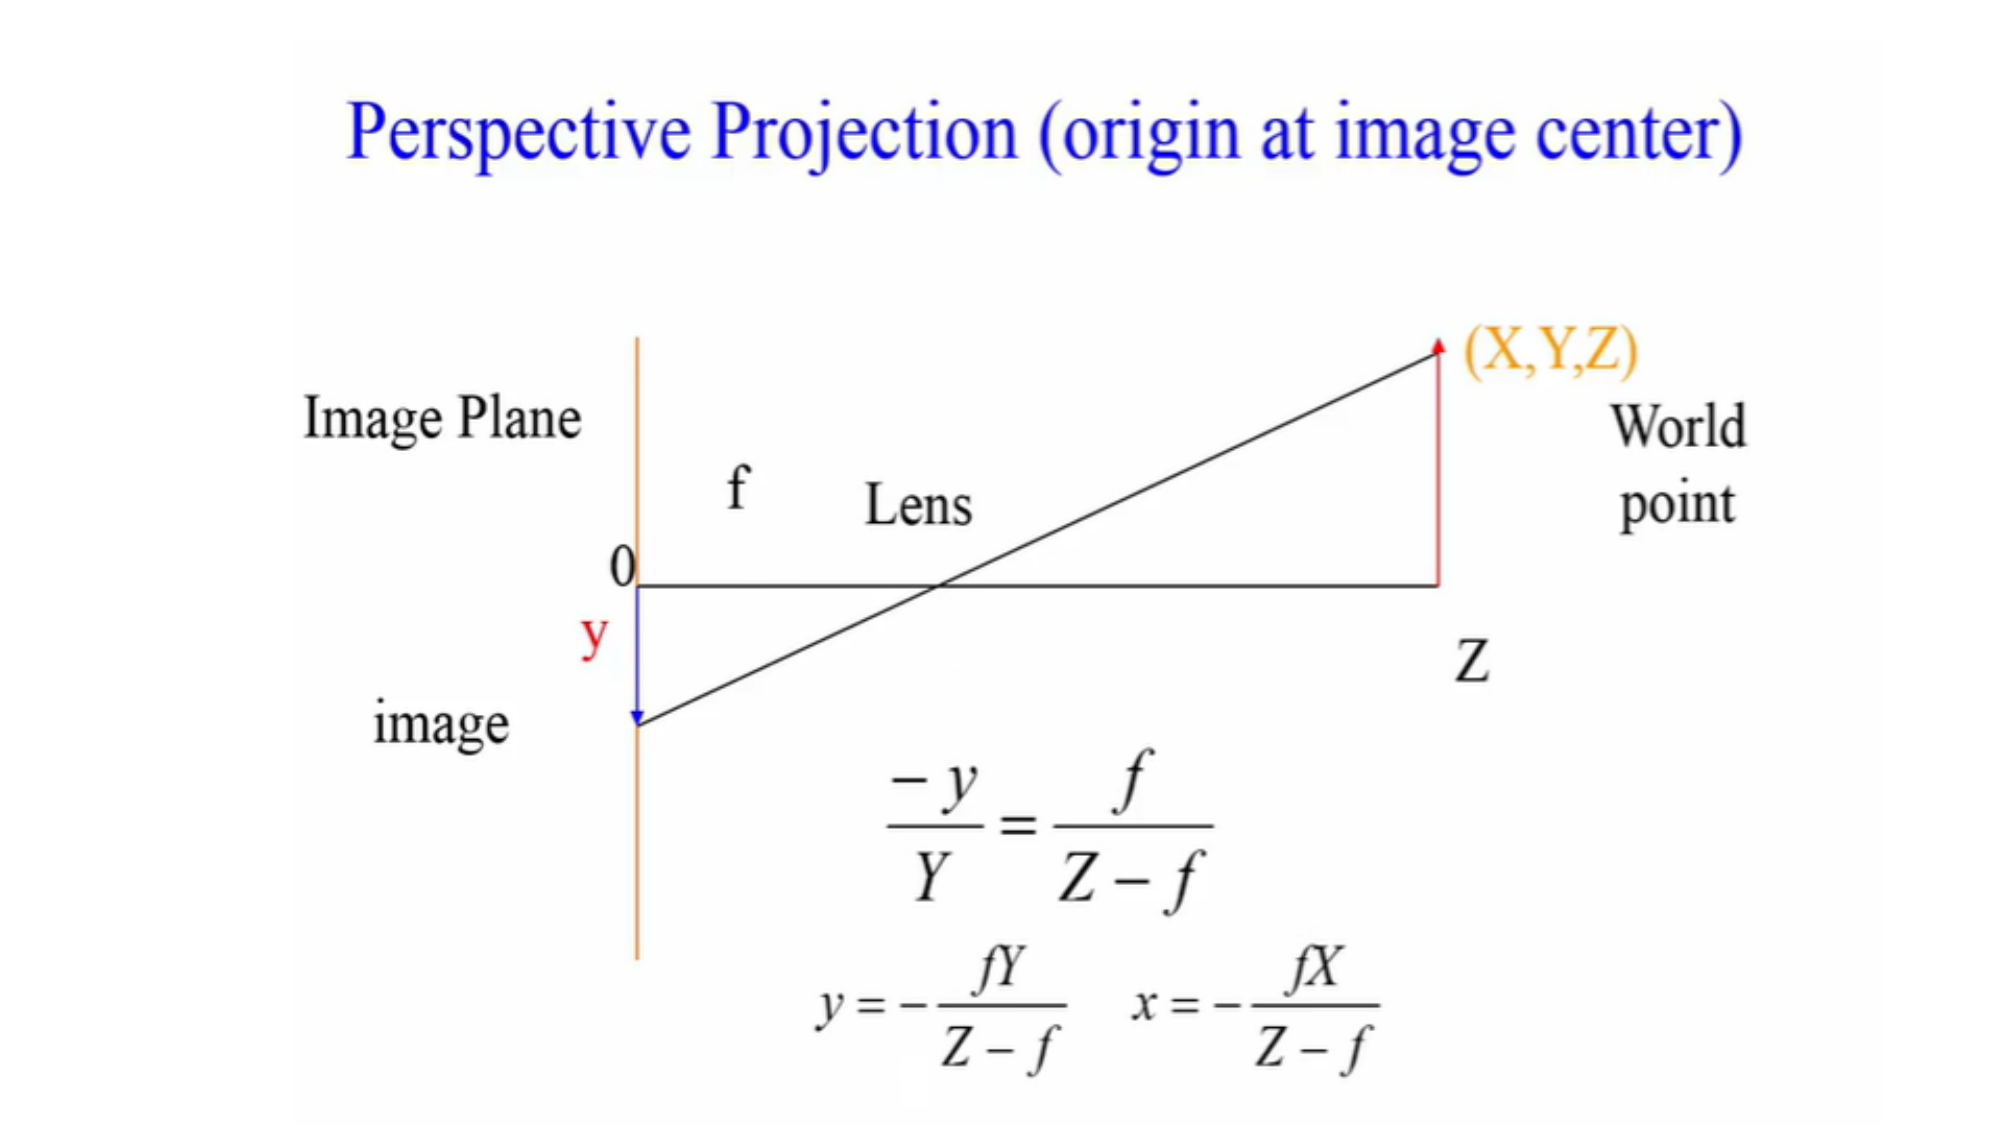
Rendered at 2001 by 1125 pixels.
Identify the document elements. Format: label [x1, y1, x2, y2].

picture [293, 40, 1882, 1125]
